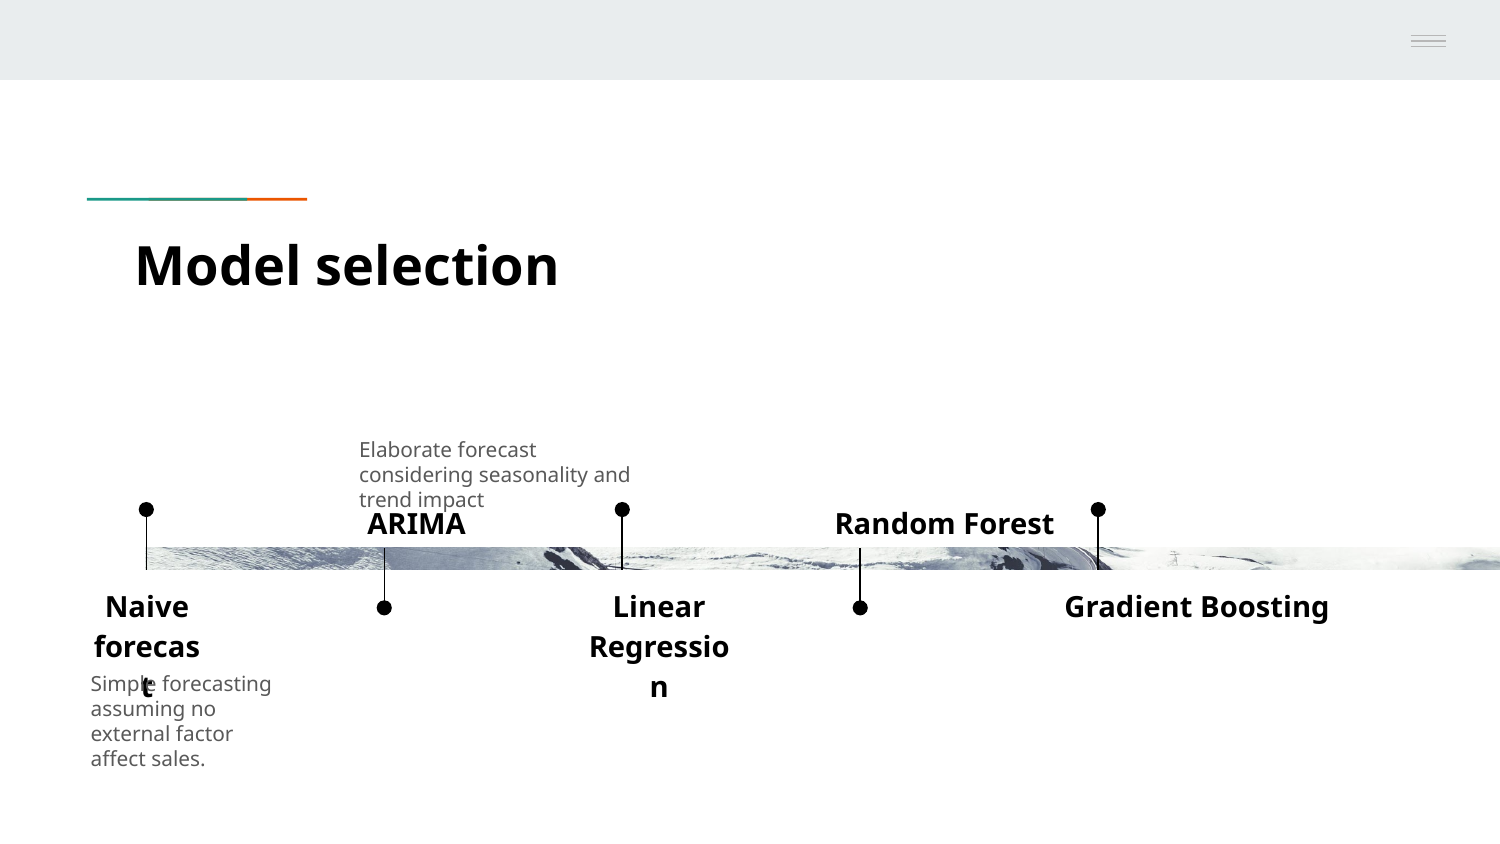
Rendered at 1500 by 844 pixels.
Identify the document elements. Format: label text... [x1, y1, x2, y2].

text_box Gradient Boosting [1037, 577, 1357, 629]
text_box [852, 547, 869, 616]
picture [393, 547, 614, 570]
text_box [376, 547, 393, 616]
list Elaborate forecast considering seasonality and trend impact [344, 421, 655, 513]
text_box Linear Regression [568, 577, 750, 629]
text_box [138, 501, 155, 570]
picture [631, 547, 852, 570]
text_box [1090, 501, 1107, 570]
text_box Naive forecast [75, 567, 219, 629]
text_box ARIMA [338, 485, 496, 546]
picture [869, 547, 1090, 570]
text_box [614, 501, 631, 570]
text_box Random Forest [799, 485, 1091, 546]
picture [155, 547, 376, 570]
picture [1107, 547, 1500, 570]
list Simple forecasting assuming no external factor affect sales. [75, 655, 301, 746]
title Model selection [119, 216, 1381, 305]
